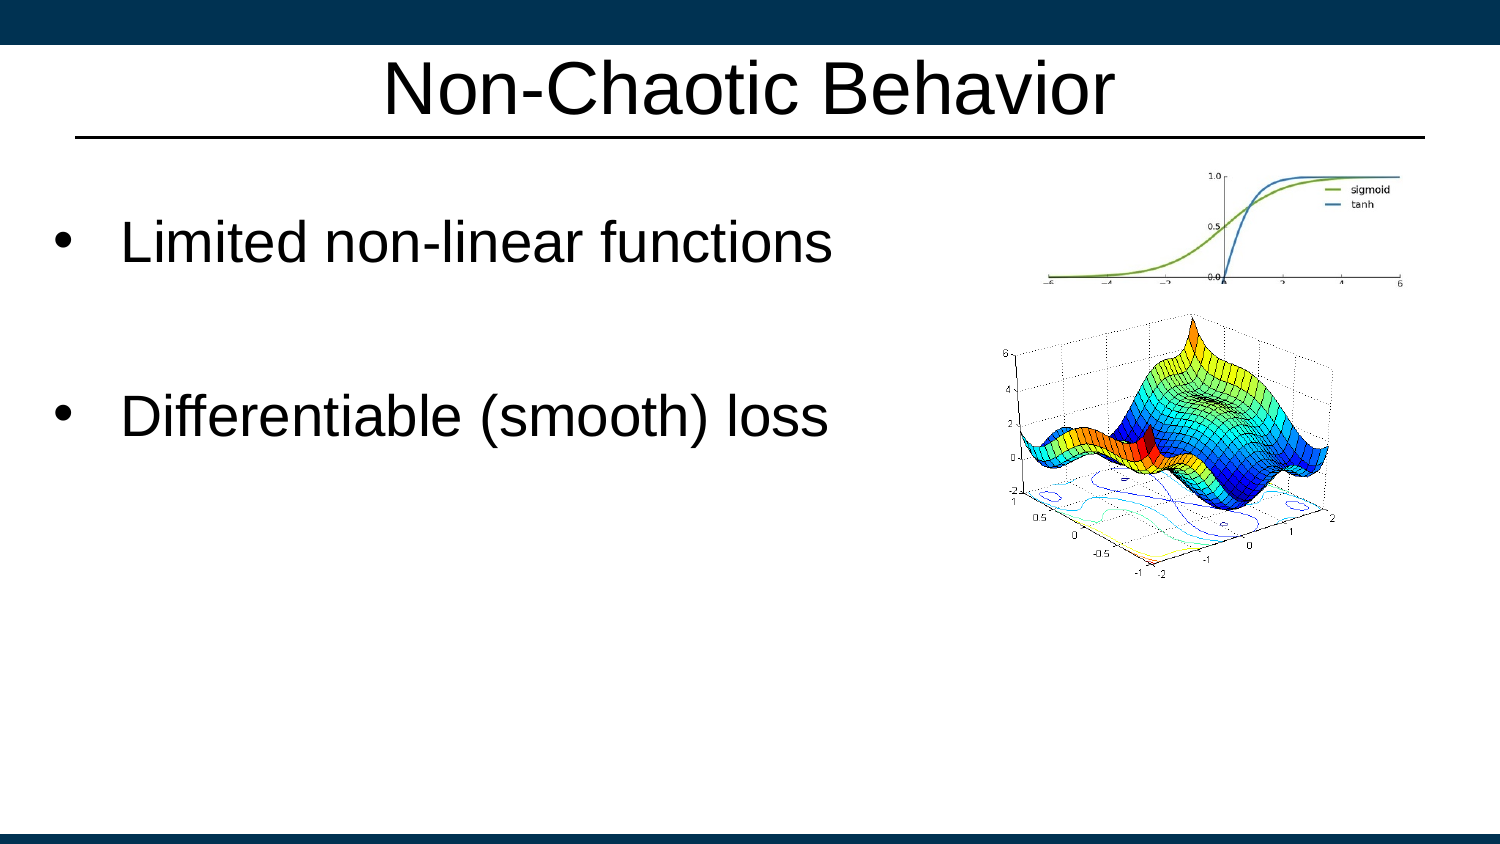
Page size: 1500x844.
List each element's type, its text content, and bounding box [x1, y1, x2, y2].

list Limited non-linear functions Differentiable (smooth) loss [30, 196, 880, 754]
picture [960, 151, 1445, 592]
title Non-Chaotic Behavior [75, 37, 1425, 132]
